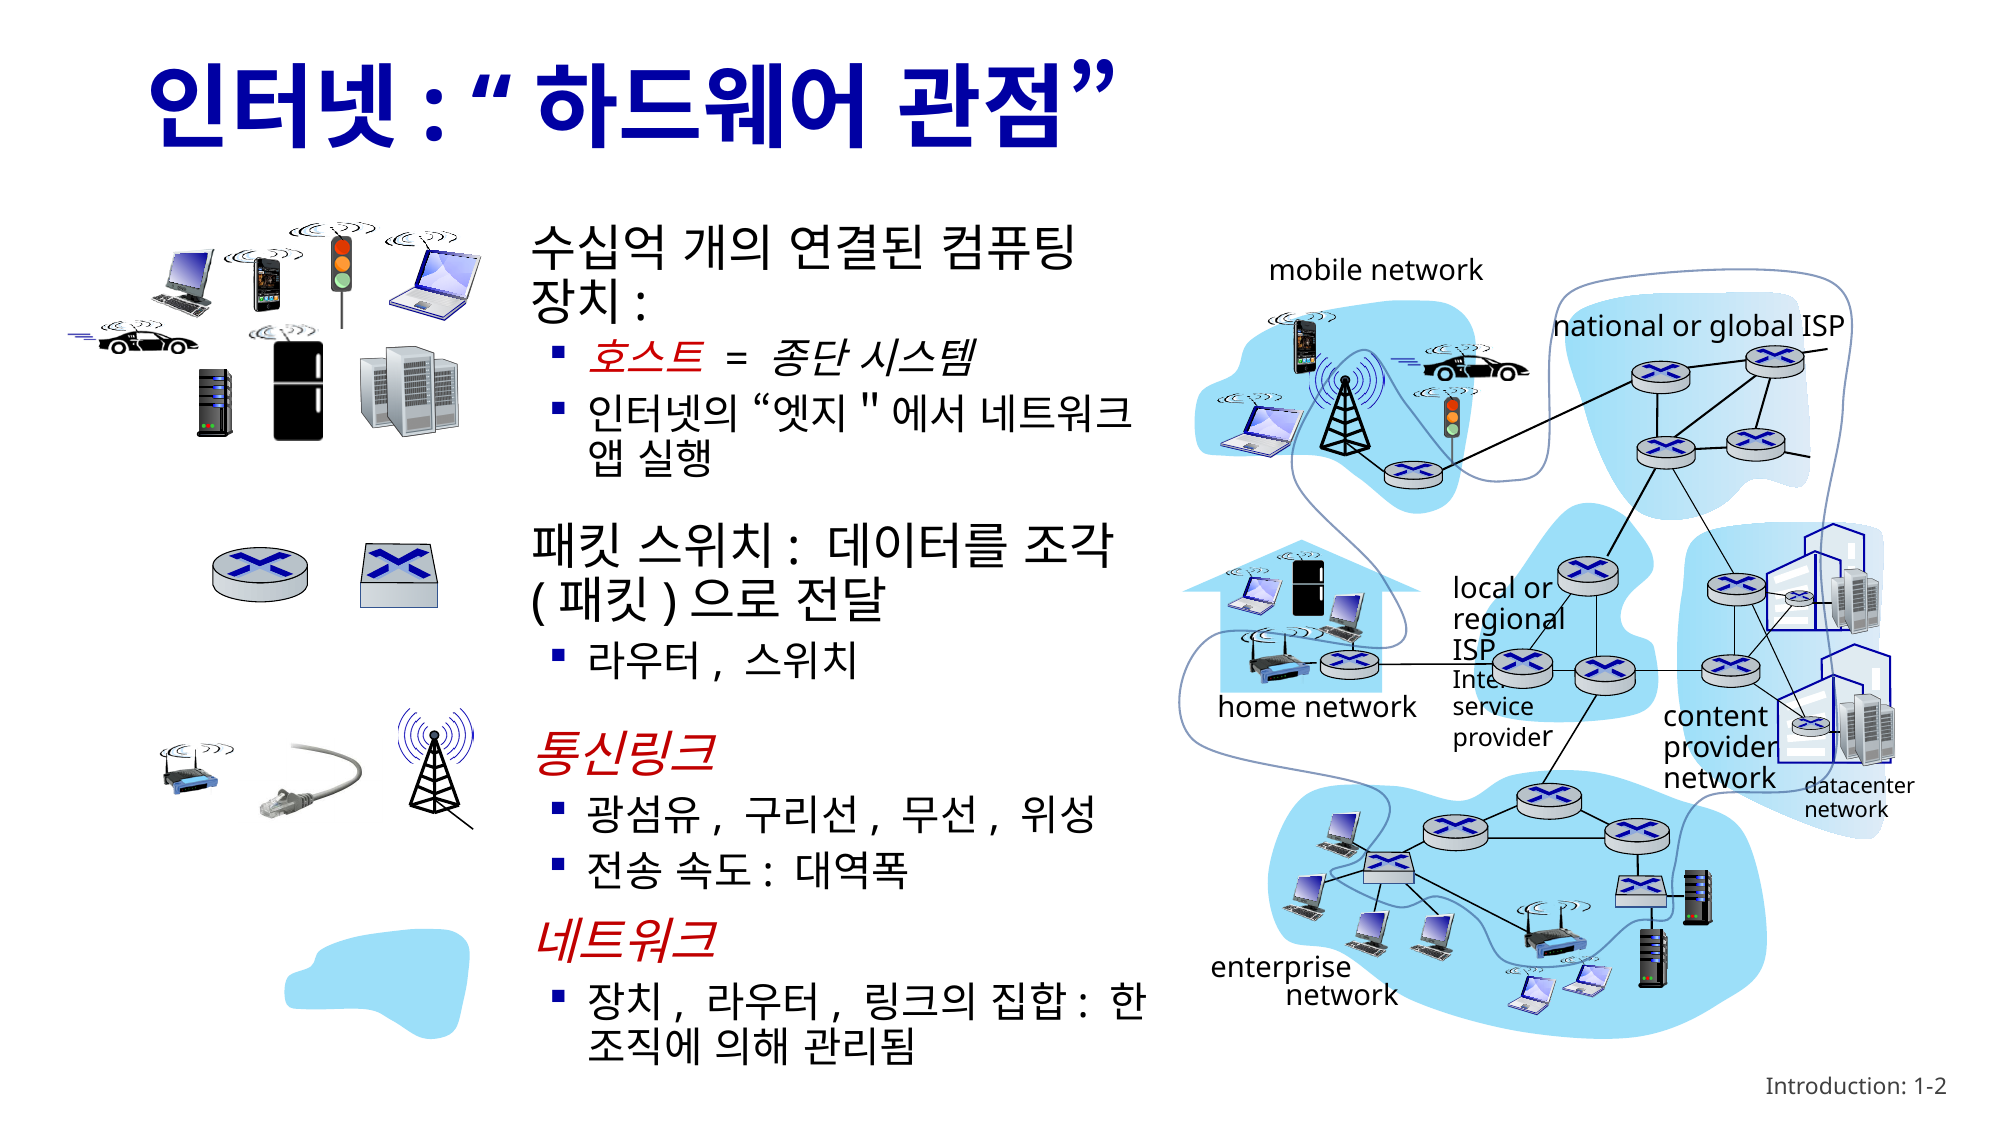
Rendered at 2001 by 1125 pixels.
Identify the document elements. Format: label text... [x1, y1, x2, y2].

slide_number Introduction: 1-2 [1512, 1056, 1963, 1117]
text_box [159, 637, 1135, 965]
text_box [212, 514, 1136, 729]
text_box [1248, 345, 1830, 959]
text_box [1216, 310, 1896, 1016]
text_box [283, 908, 1178, 1098]
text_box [1181, 244, 1935, 1042]
title 인터넷: “하드웨어 관점” [131, 37, 1856, 185]
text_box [67, 216, 1154, 496]
